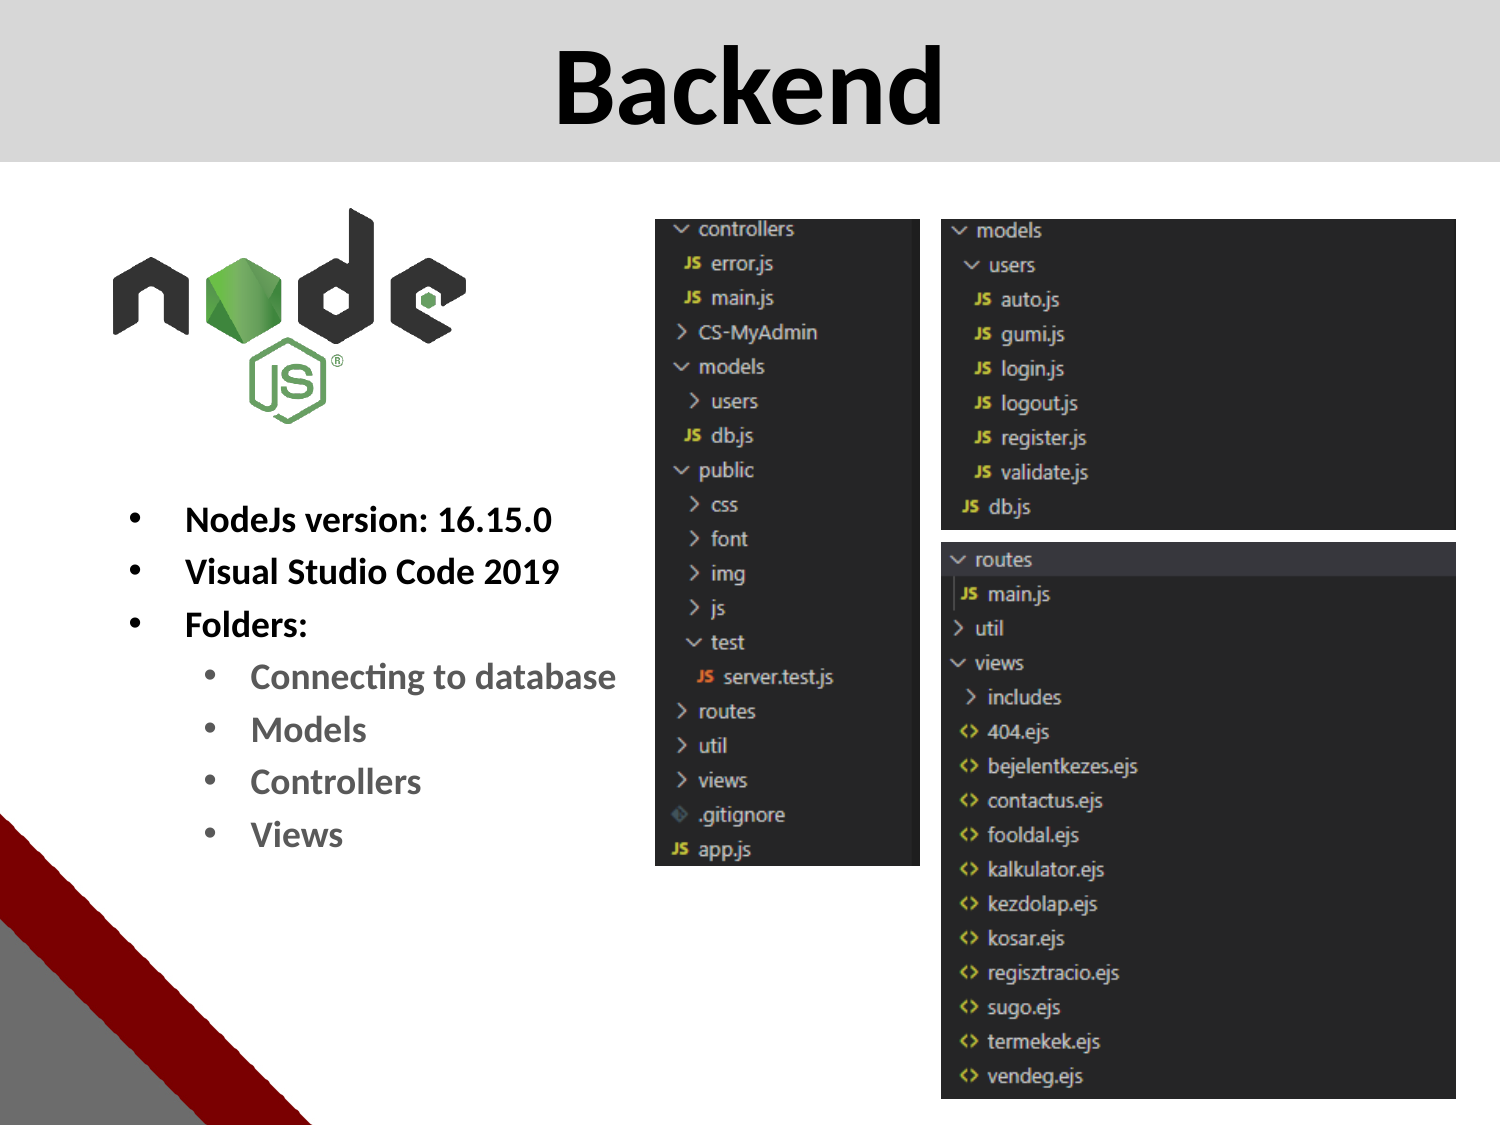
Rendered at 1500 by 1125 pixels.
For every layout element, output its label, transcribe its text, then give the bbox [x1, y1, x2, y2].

picture [0, 160, 1500, 1125]
list NodeJs version: 16.15.0 Visual Studio Code 2019 Folders: Connecting to database Models Controllers Views [113, 487, 648, 966]
title Backend [0, 0, 1500, 160]
